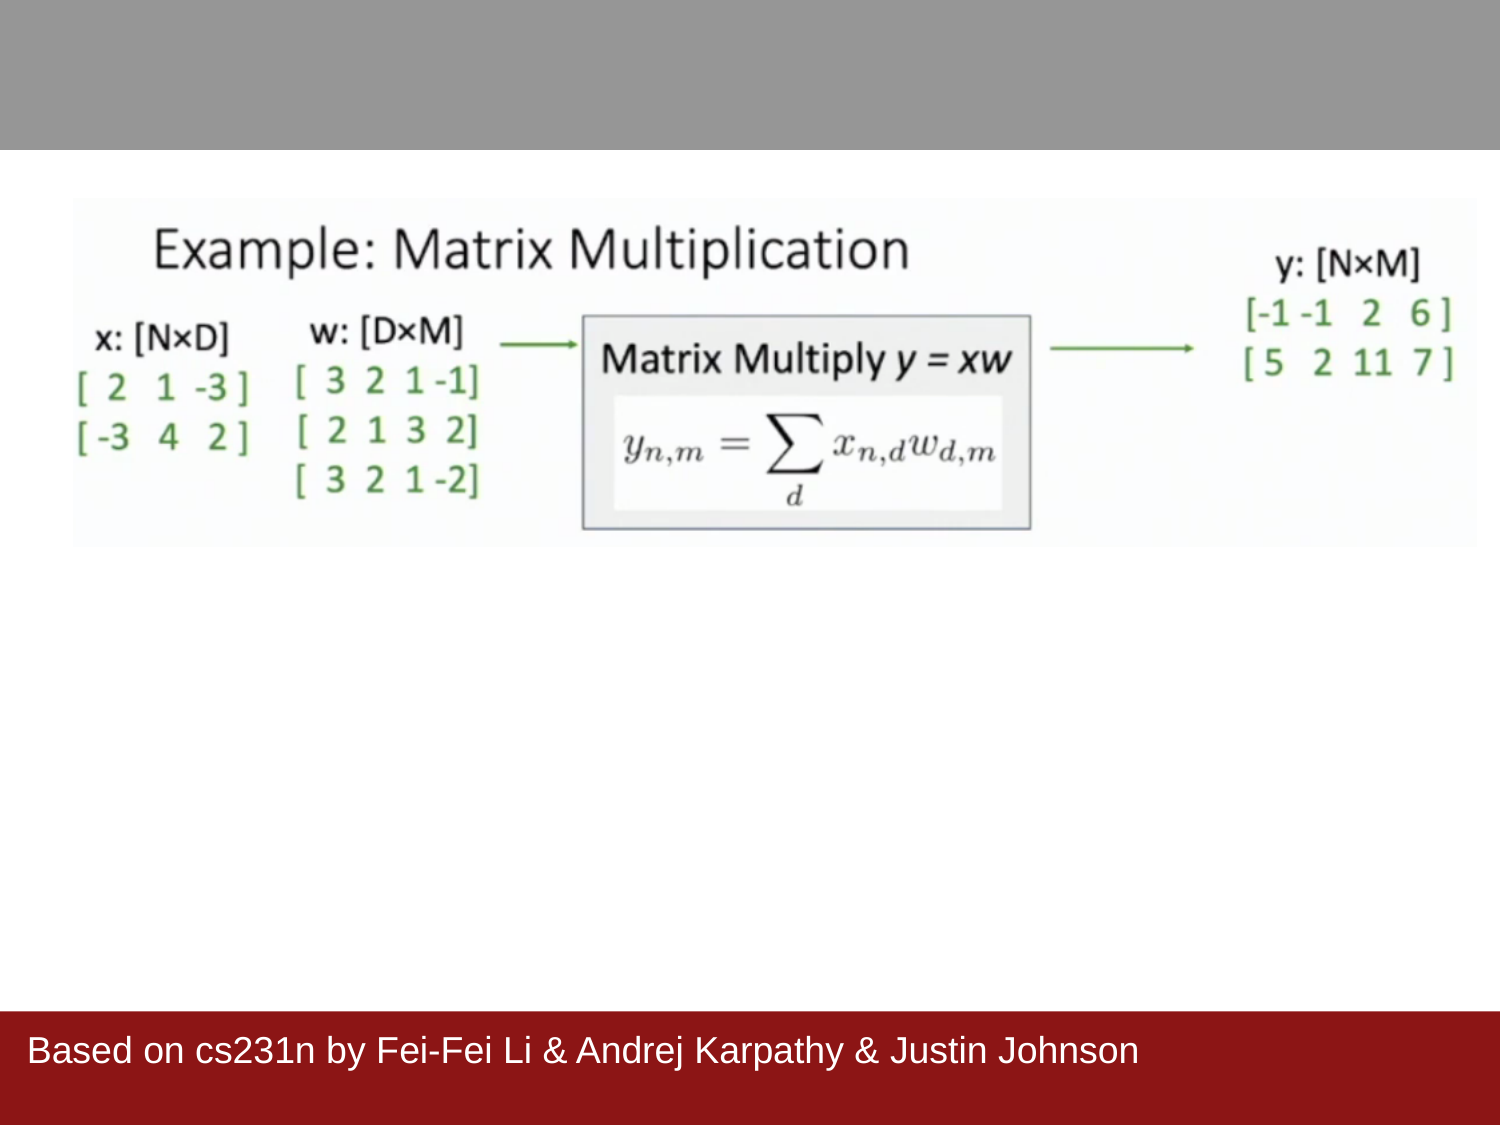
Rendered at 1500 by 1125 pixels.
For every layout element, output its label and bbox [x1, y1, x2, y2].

picture [73, 197, 1478, 547]
